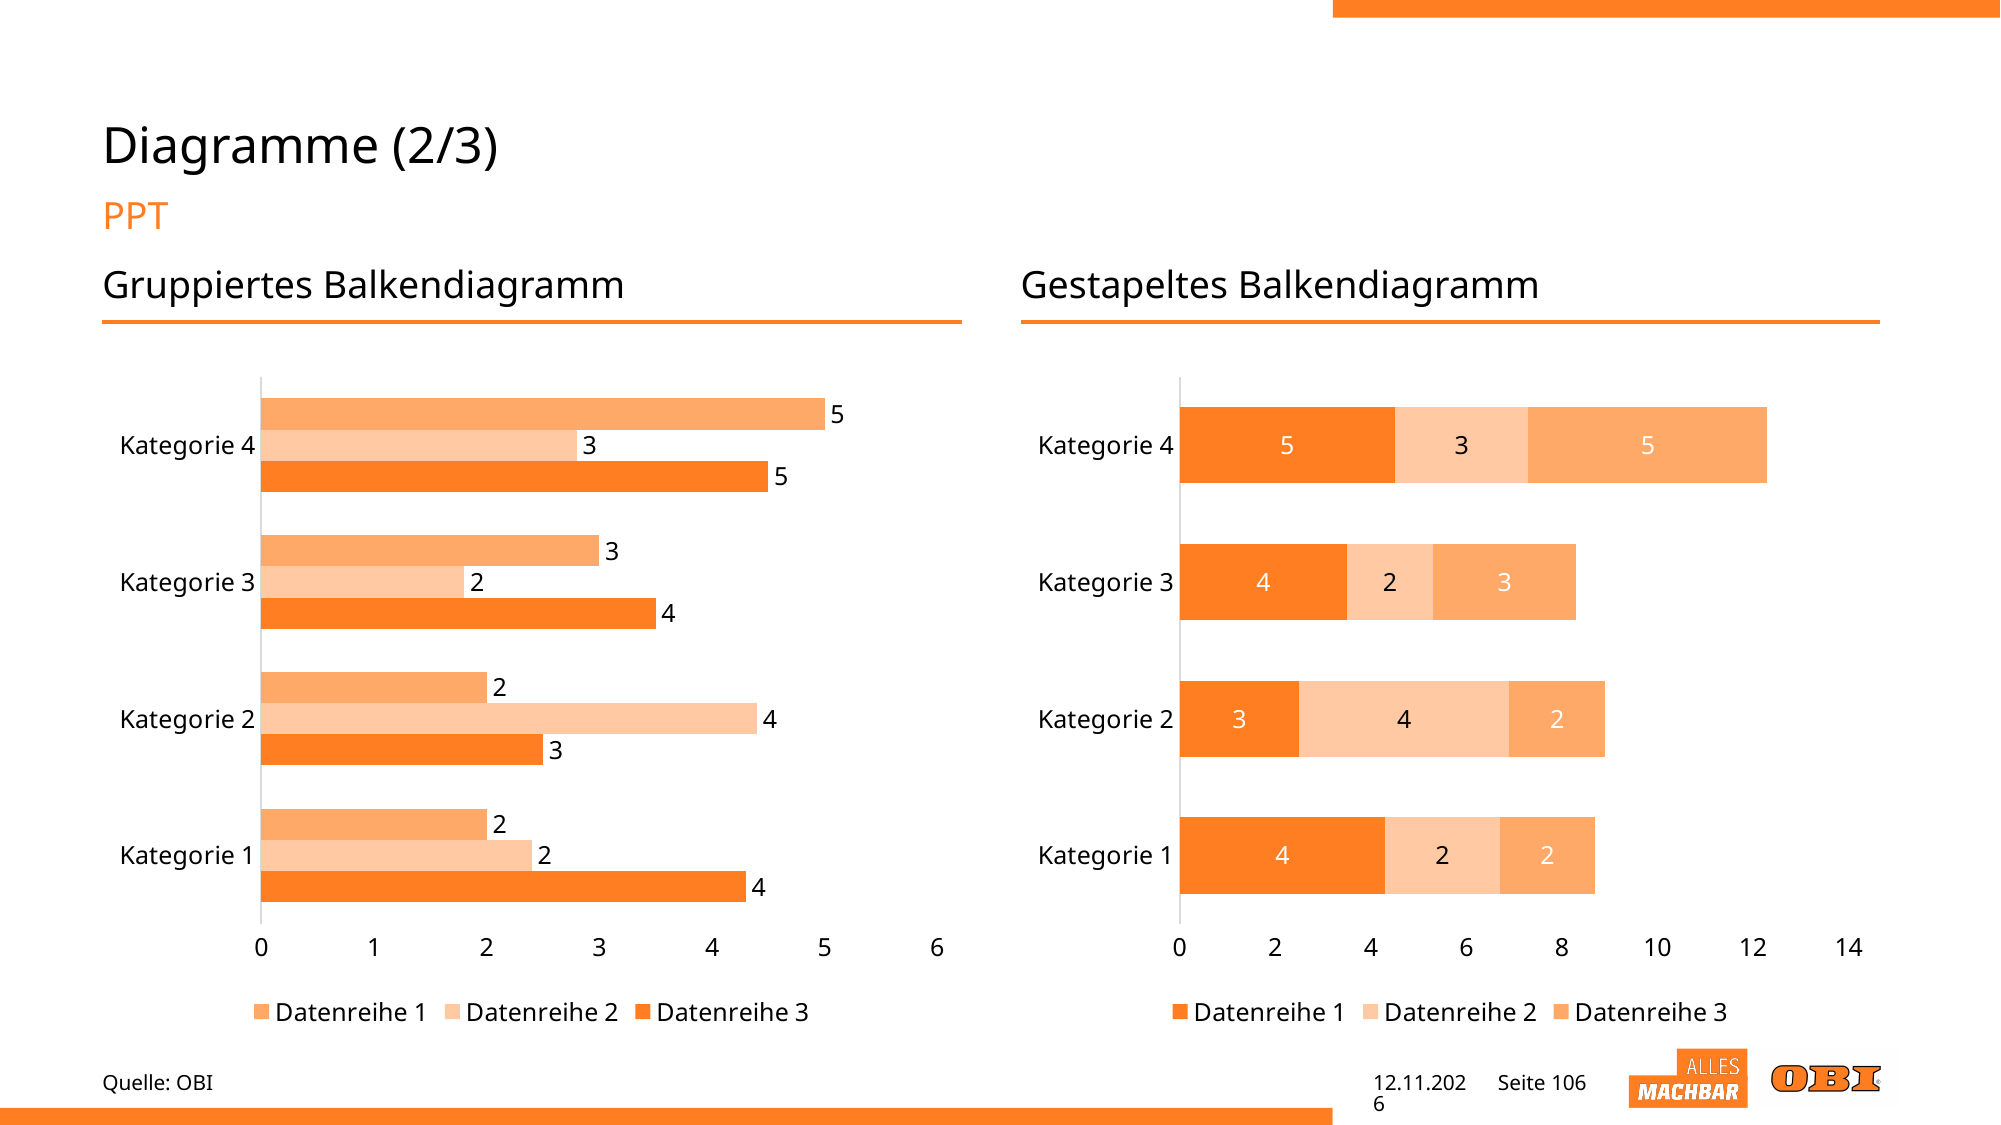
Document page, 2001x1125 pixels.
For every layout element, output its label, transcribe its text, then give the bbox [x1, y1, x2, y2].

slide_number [1373, 1071, 1475, 1097]
title Diagramme (2/3) [102, 112, 1880, 174]
slide_number Seite 106 [1497, 1071, 1588, 1097]
picture [1638, 1058, 1739, 1100]
chart [102, 363, 962, 1035]
chart [1020, 363, 1880, 1035]
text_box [102, 261, 962, 323]
footer Quelle: OBI [102, 1071, 1271, 1097]
picture [1754, 1048, 1898, 1107]
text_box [1020, 261, 1880, 323]
list PPT [102, 192, 1880, 238]
